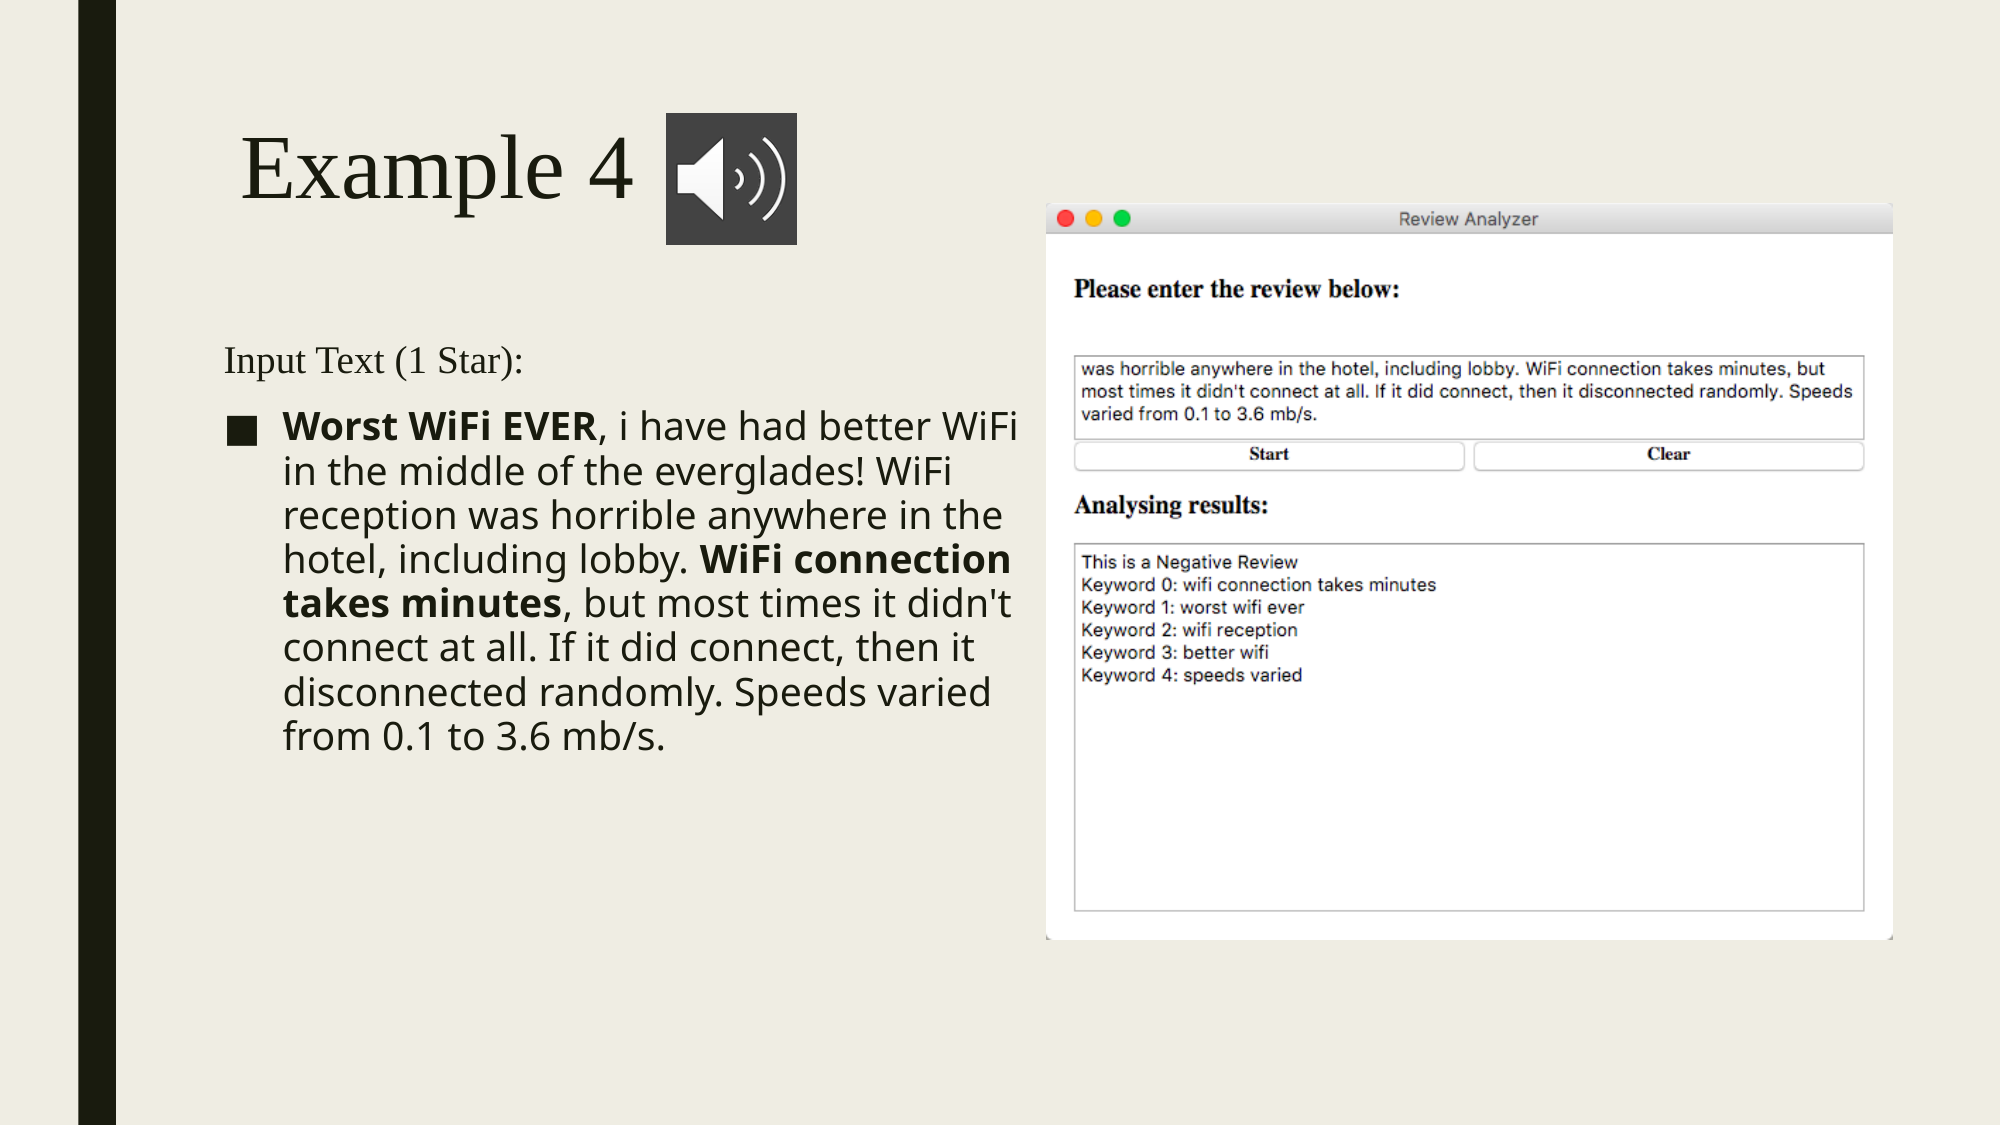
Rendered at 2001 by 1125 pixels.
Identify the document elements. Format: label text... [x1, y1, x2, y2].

list Input Text (1 Star): Worst WiFi EVER, i have had better WiFi in the middle of the everglades! WiFi reception was horrible anywhere in the hotel, including lobby. WiFi connection takes minutes, but most times it didn't connect at all. If it did connect, then it disconnected randomly. Speeds varied from 0.1 to 3.6 mb/s. [208, 260, 1046, 848]
title Example 4 [225, 112, 1800, 260]
picture [1046, 203, 1893, 940]
picture [664, 112, 799, 246]
